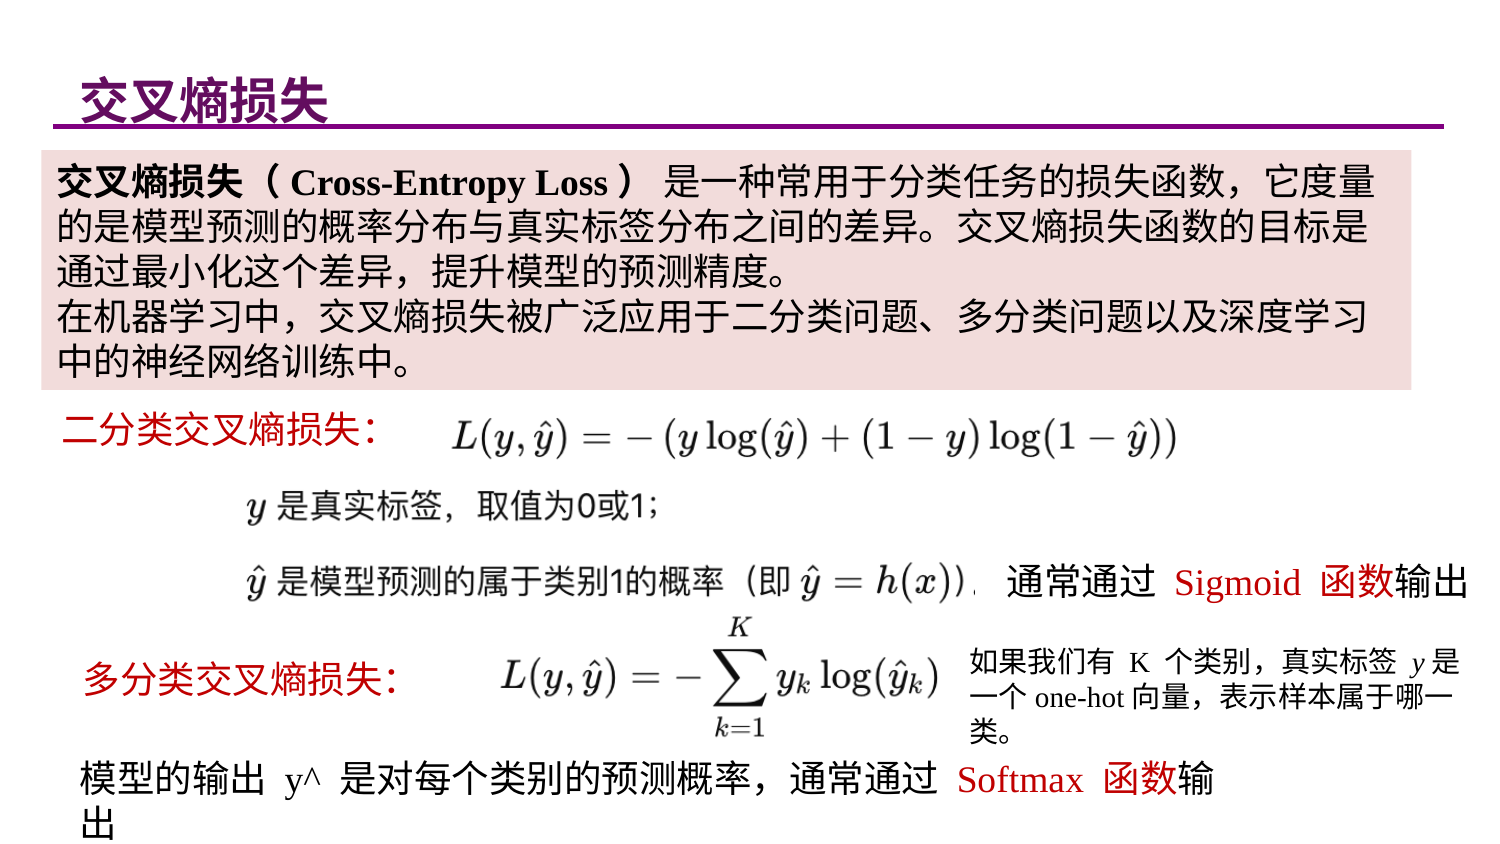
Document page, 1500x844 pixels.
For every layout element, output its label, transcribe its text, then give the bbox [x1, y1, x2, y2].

text_box 通常通过 Sigmoid 函数输出 [991, 550, 1500, 611]
text_box 模型的输出 y^​ 是对每个类别的预测概率，通常通过 Softmax 函数输出 [64, 747, 1247, 844]
text_box 交叉熵损失 [64, 31, 1247, 137]
text_box 如果我们有 K 个类别，真实标签 y是一个one-hot向量，表示样本属于哪一类。 [954, 635, 1493, 756]
text_box 二分类交叉熵损失： [46, 398, 414, 459]
picture [224, 391, 1200, 747]
text_box 交叉熵损失（Cross-Entropy Loss） 是一种常用于分类任务的损失函数，它度量的是模型预测的概率分布与真实标签分布之间的差异。交叉熵损失函数的目标是通过最小化这个差异，提升模型的预测精度。 在机器学习中，交叉熵损失被广泛应用于二分类问题、多分类问题以及深度学习中的神经网络训练中。 [41, 150, 1412, 390]
text_box 多分类交叉熵损失： [67, 648, 436, 708]
